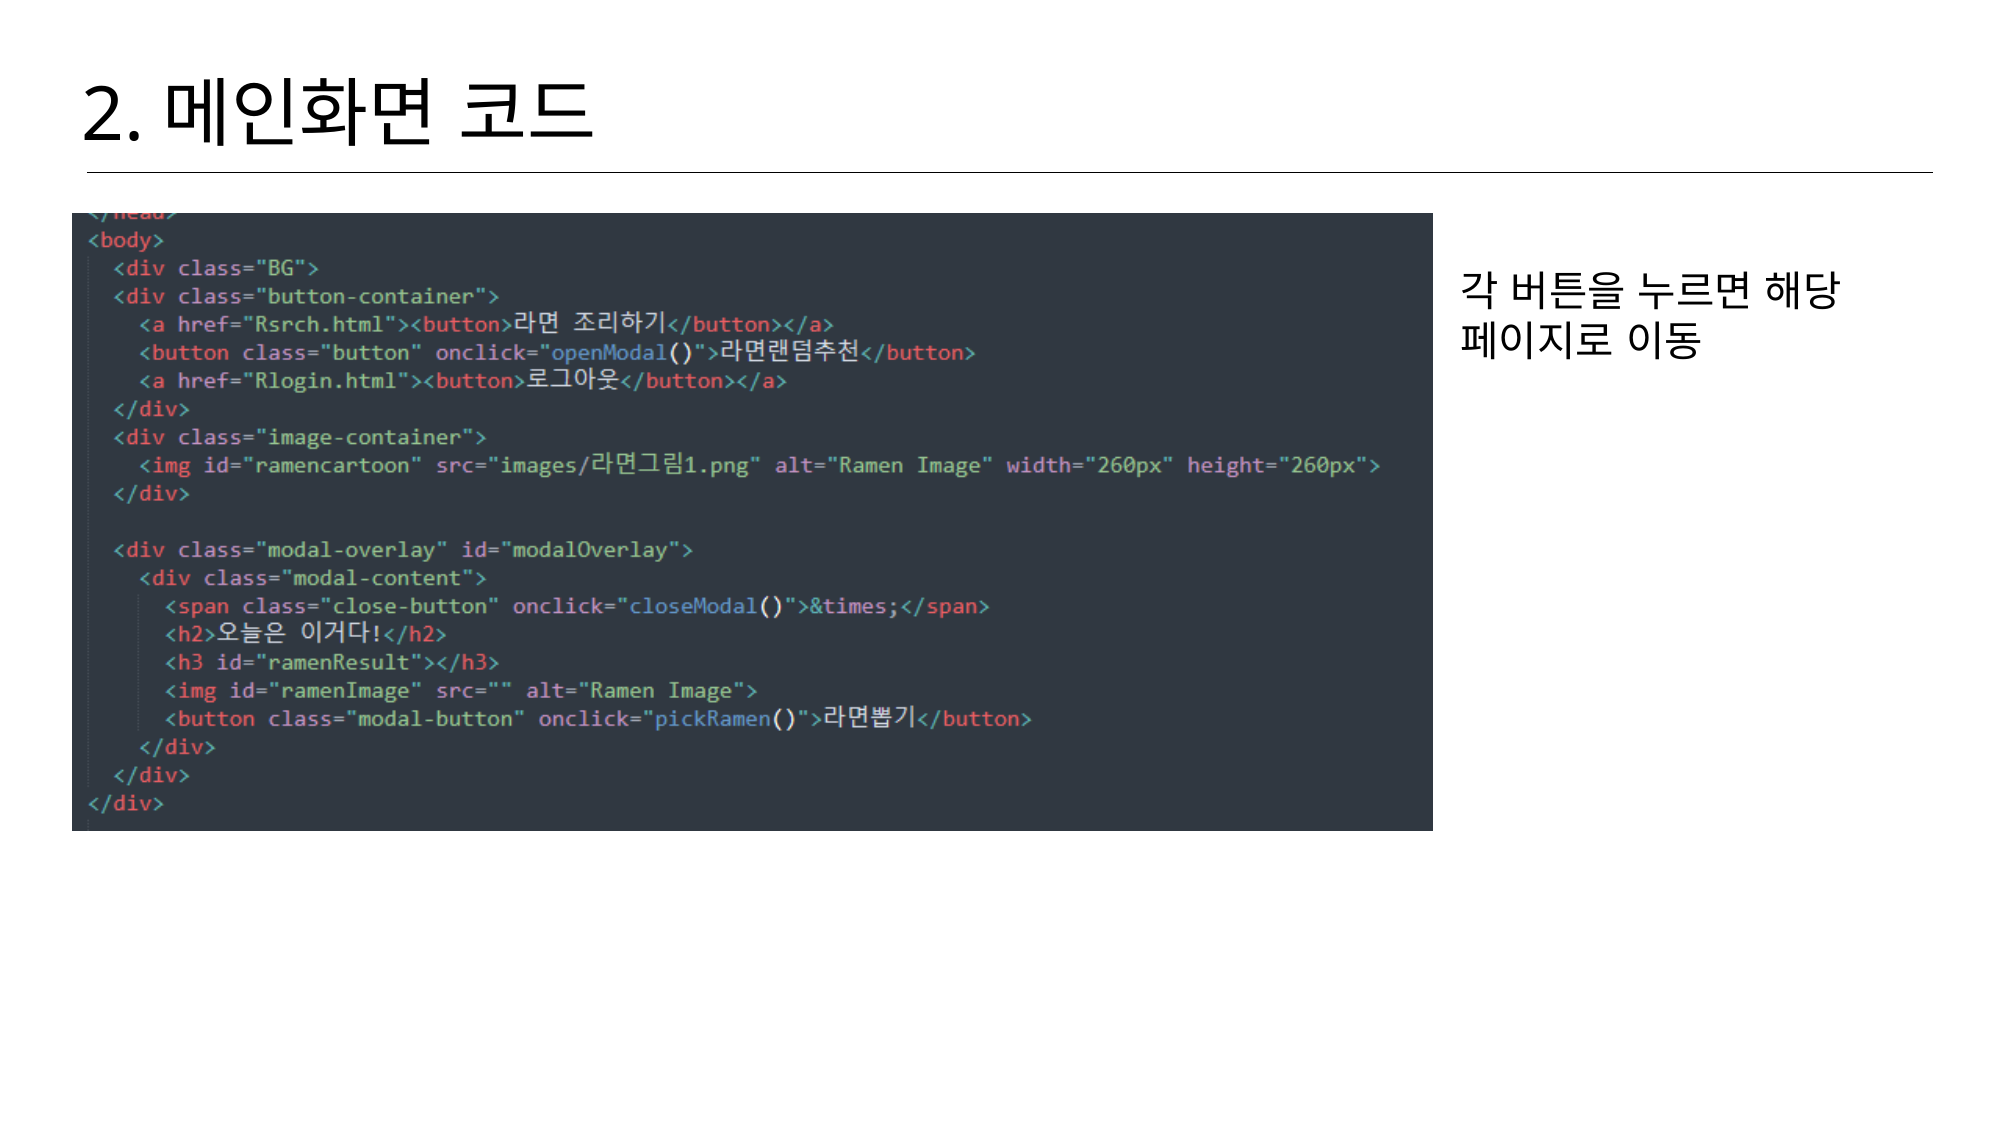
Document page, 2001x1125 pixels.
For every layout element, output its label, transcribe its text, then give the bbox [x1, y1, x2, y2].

picture [72, 213, 1433, 831]
text_box 각 버튼을 누르면 해당 페이지로 이동 [1445, 257, 1940, 373]
text_box 2.메인화면 코드 [66, 57, 613, 163]
